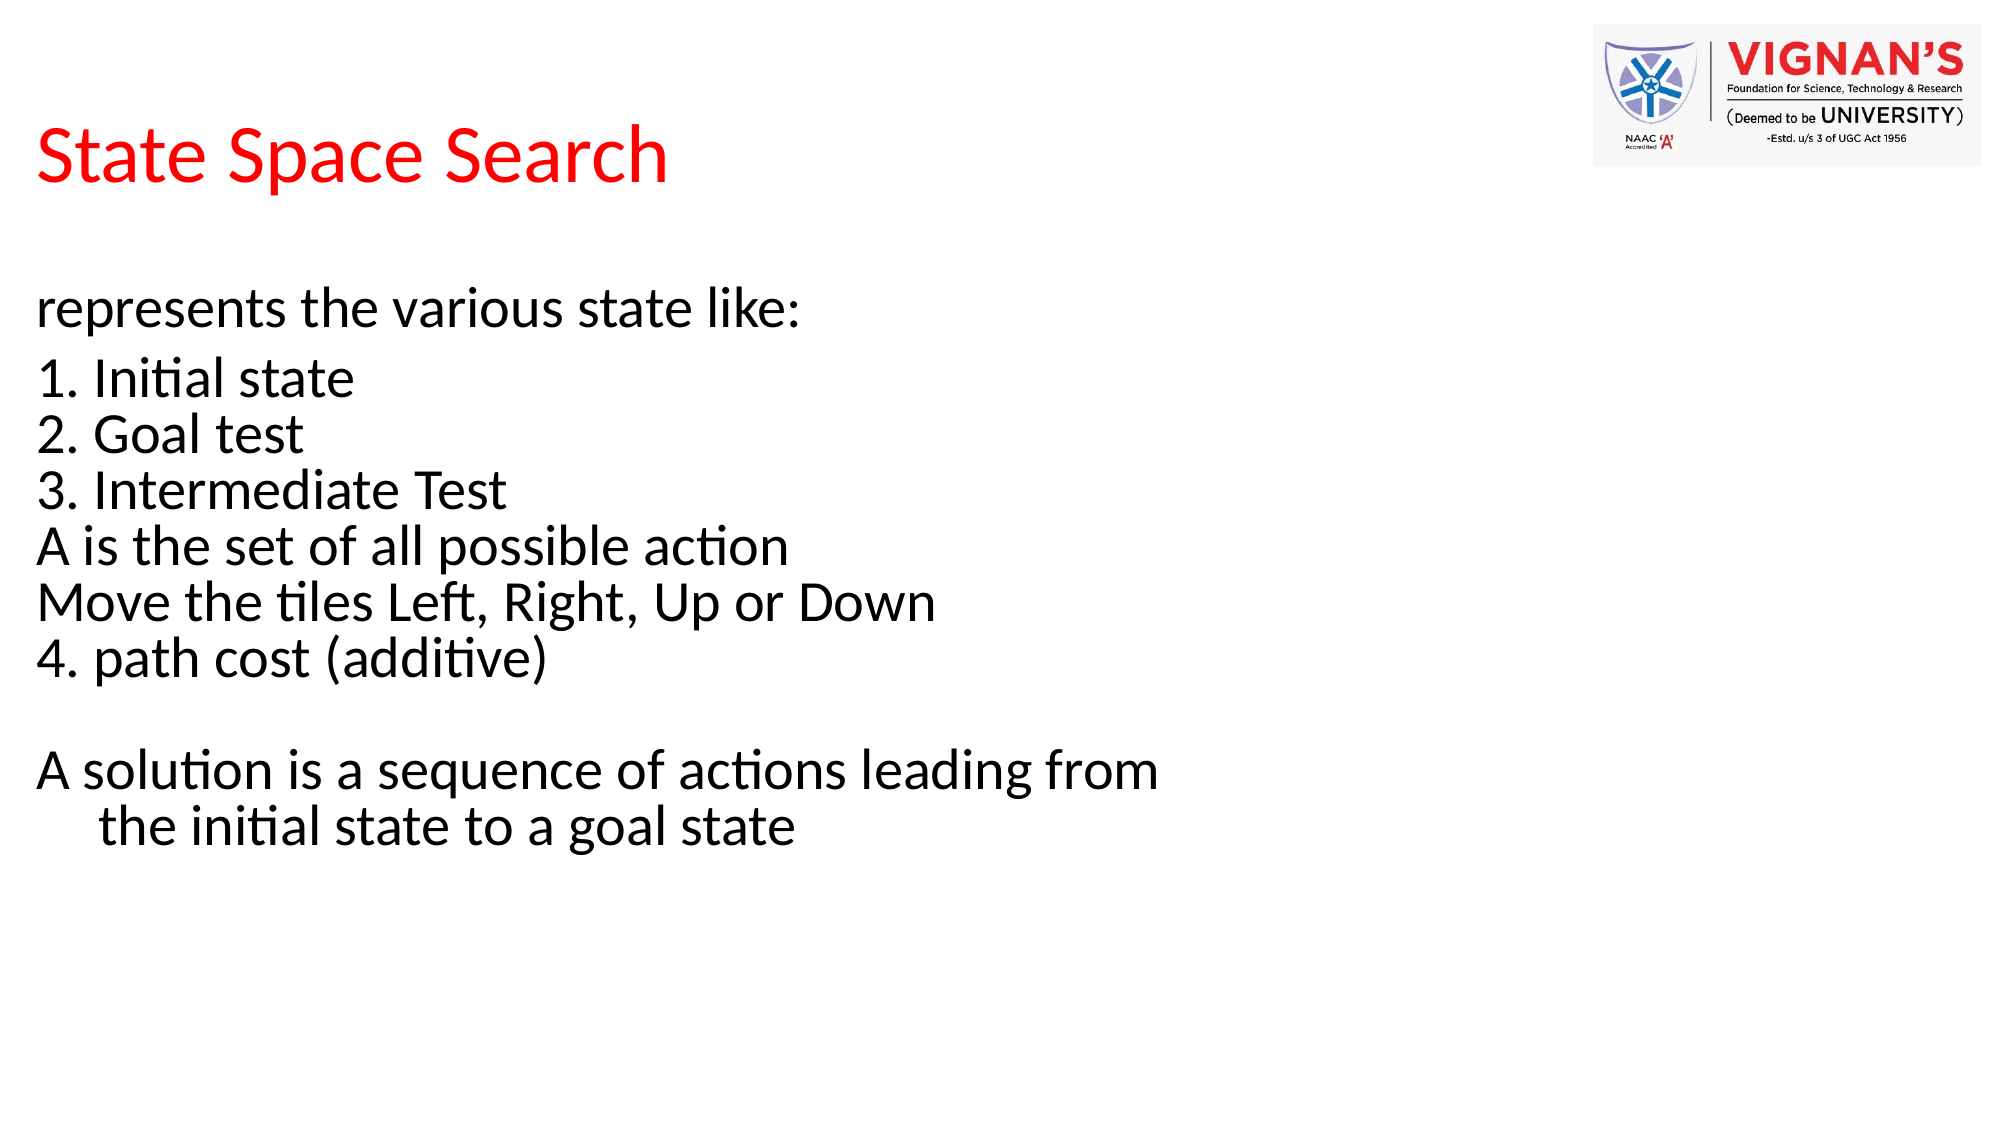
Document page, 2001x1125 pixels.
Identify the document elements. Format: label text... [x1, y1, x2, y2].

picture [1593, 24, 1981, 166]
text_box State Space Search: represents the various state like: 1. Initial state 2. Goal test 3. Intermediate Test A is the set of all possible action Move the tiles Left, Right, Up or Down 4. path cost (additive) A solution is a sequence of actions leading from the initial state to a goal state [21, 31, 1192, 980]
